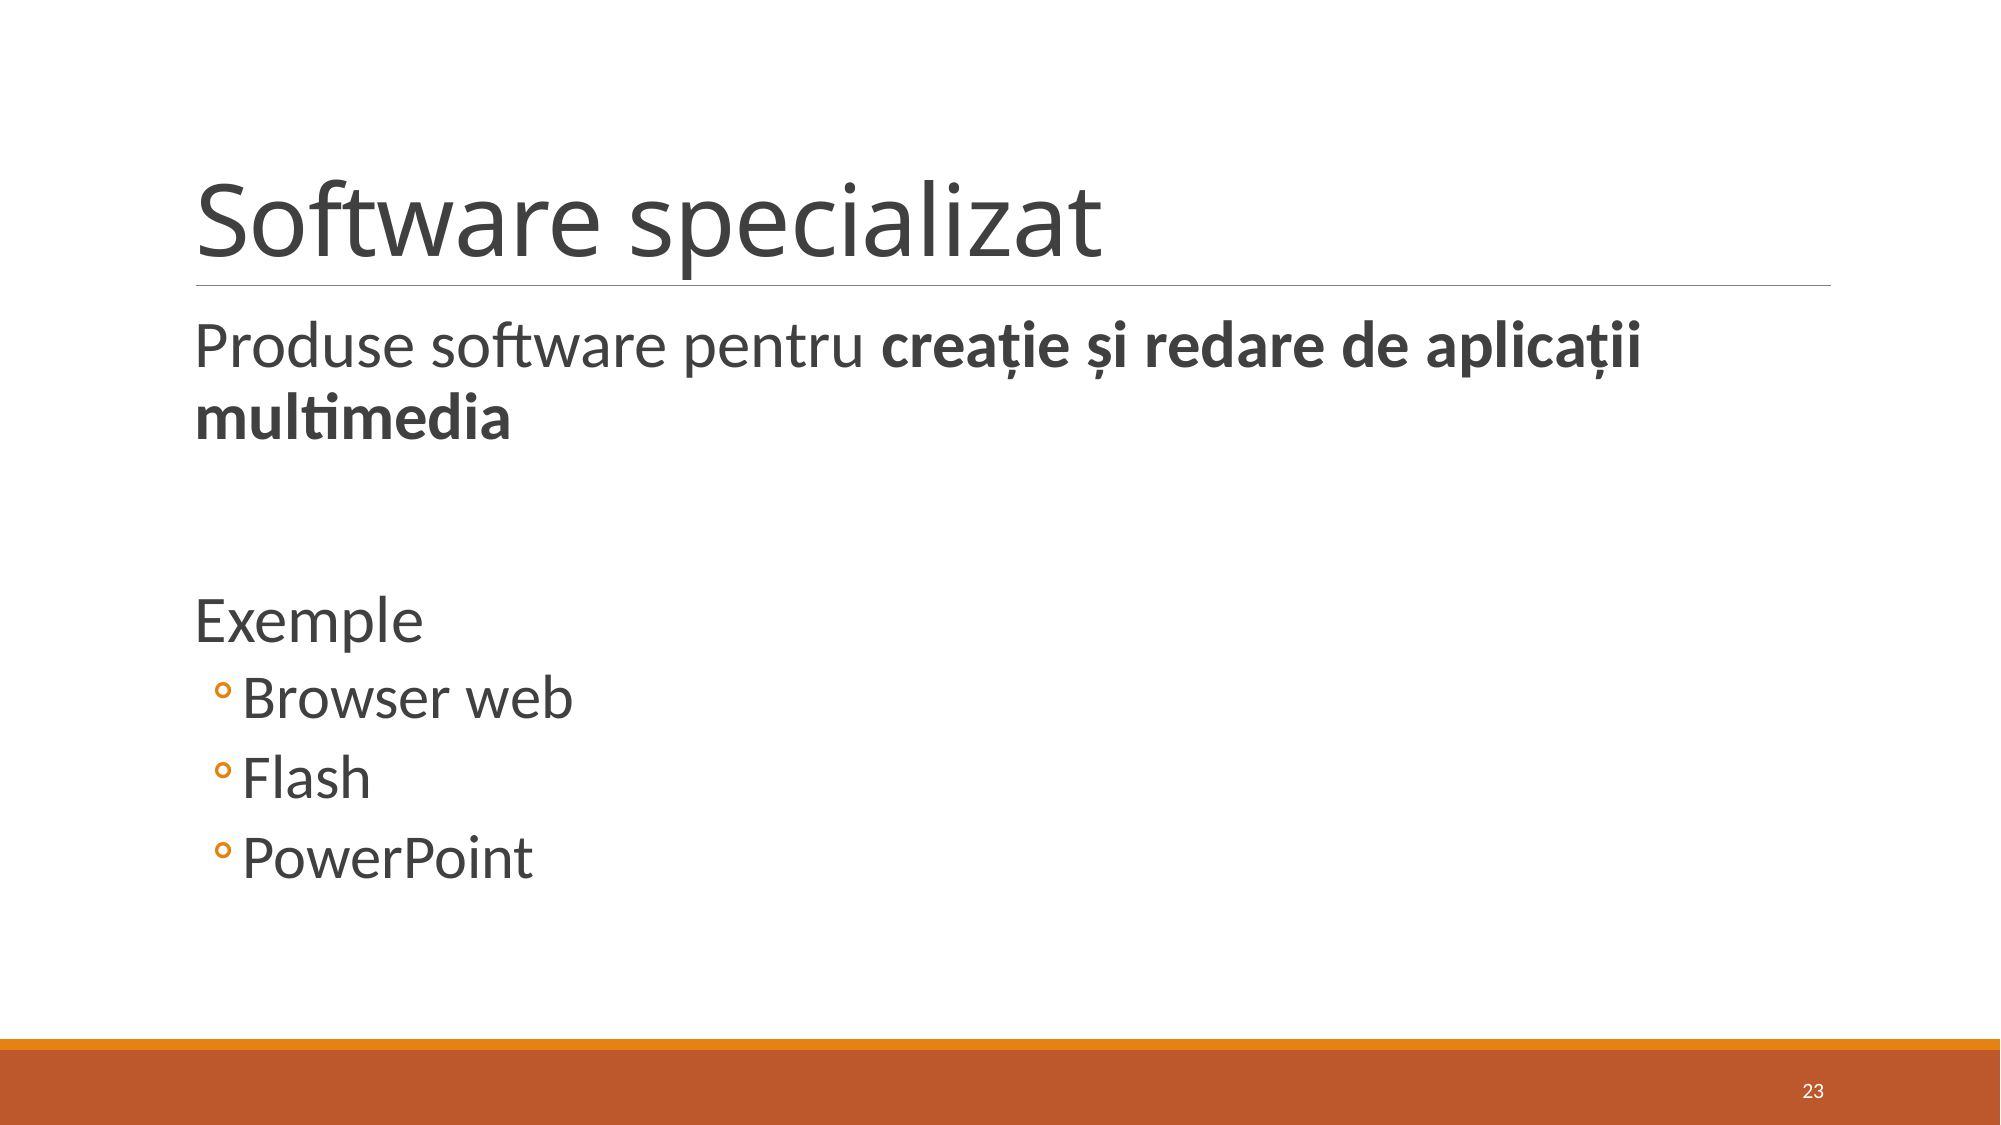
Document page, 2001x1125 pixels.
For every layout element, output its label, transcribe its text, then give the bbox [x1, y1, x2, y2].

slide_number 23 [1624, 1059, 1840, 1120]
list Produse software pentru creație și redare de aplicații multimedia Exemple Browser web Flash PowerPoint [179, 302, 1830, 963]
title Software specializat [179, 47, 1830, 285]
